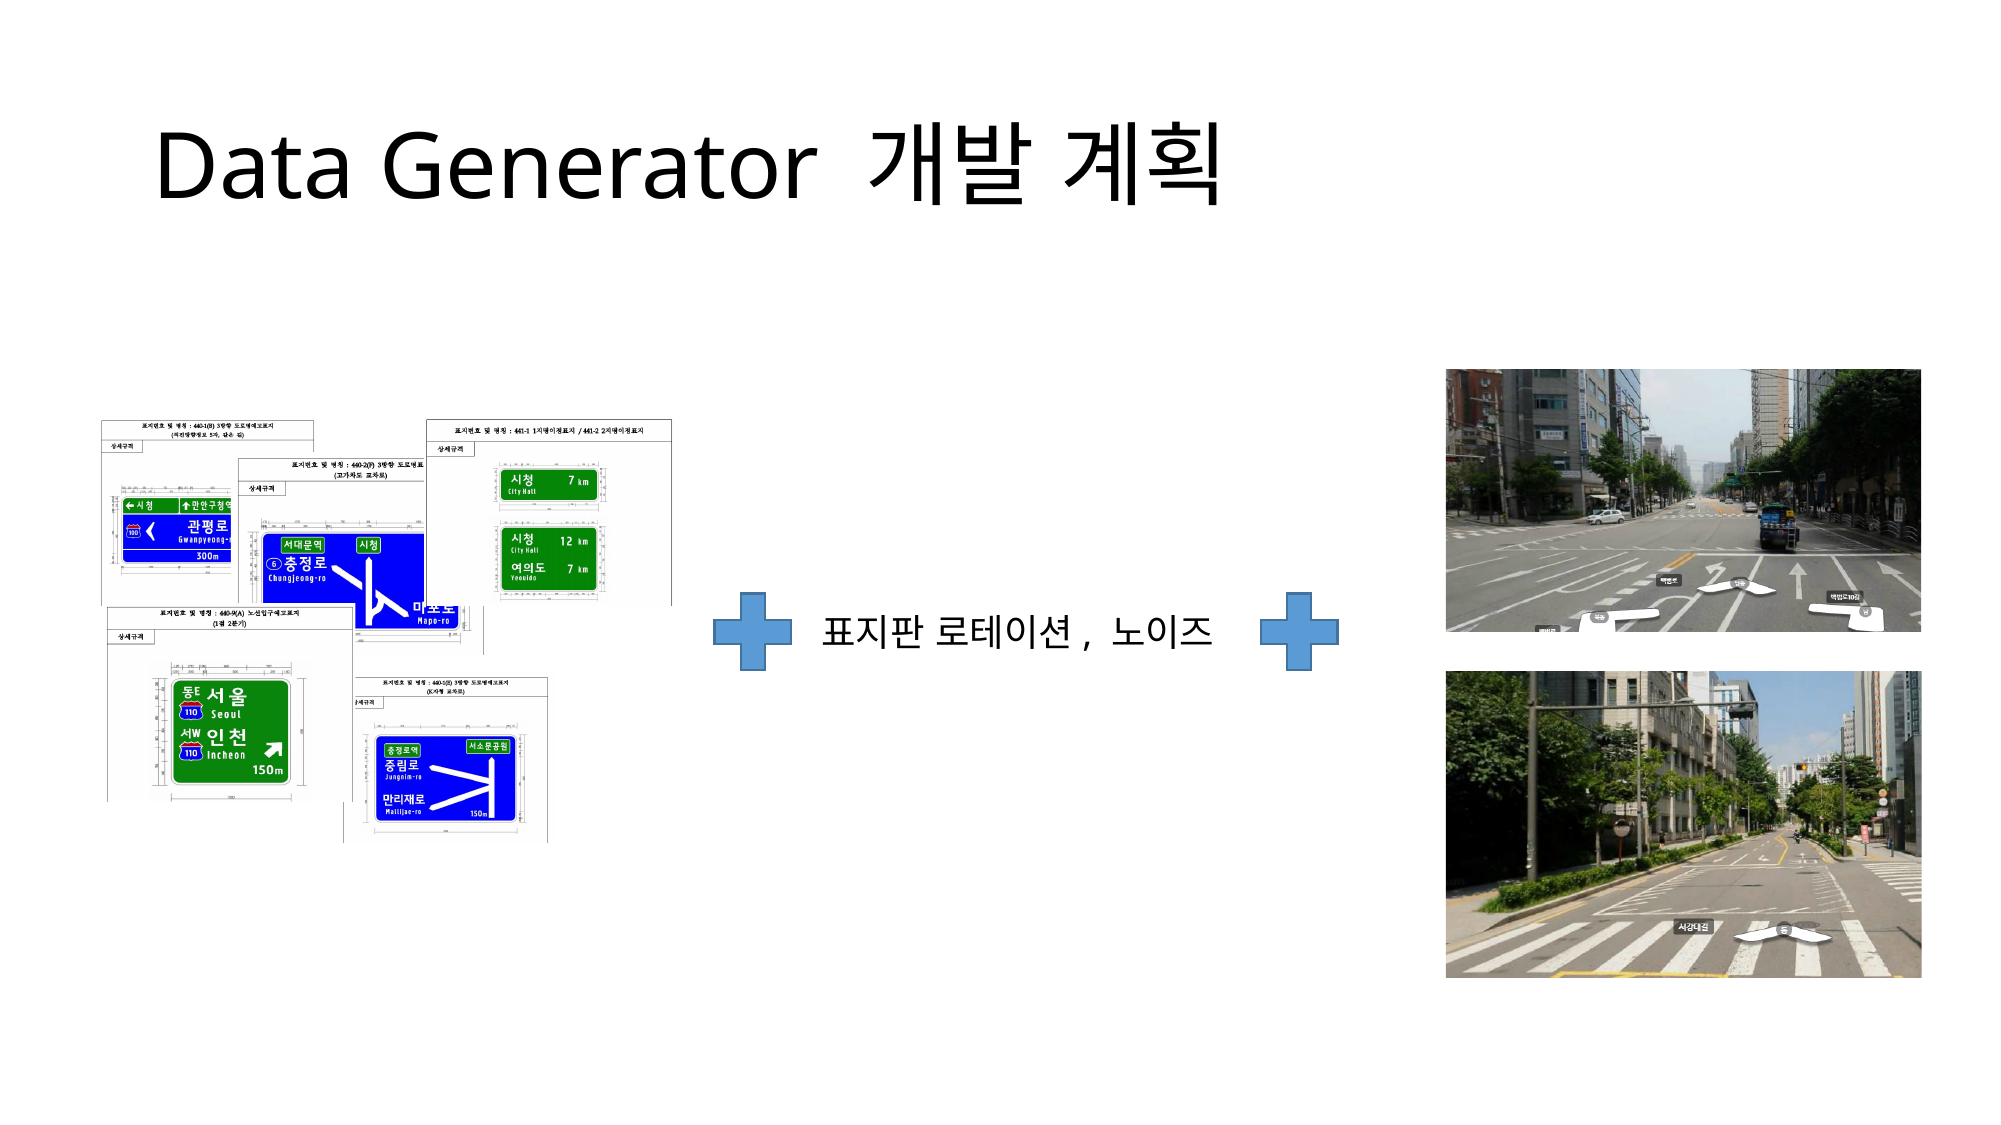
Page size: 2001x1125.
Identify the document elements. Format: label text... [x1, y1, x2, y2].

picture [1445, 671, 1922, 978]
text_box [1260, 592, 1339, 671]
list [96, 418, 318, 606]
title Data Generator 개발 계획 [137, 59, 1863, 278]
picture [1445, 369, 1922, 632]
text_box 표지판 로테이션, 노이즈 [806, 601, 1248, 662]
text_box [713, 592, 792, 671]
picture [106, 411, 685, 843]
